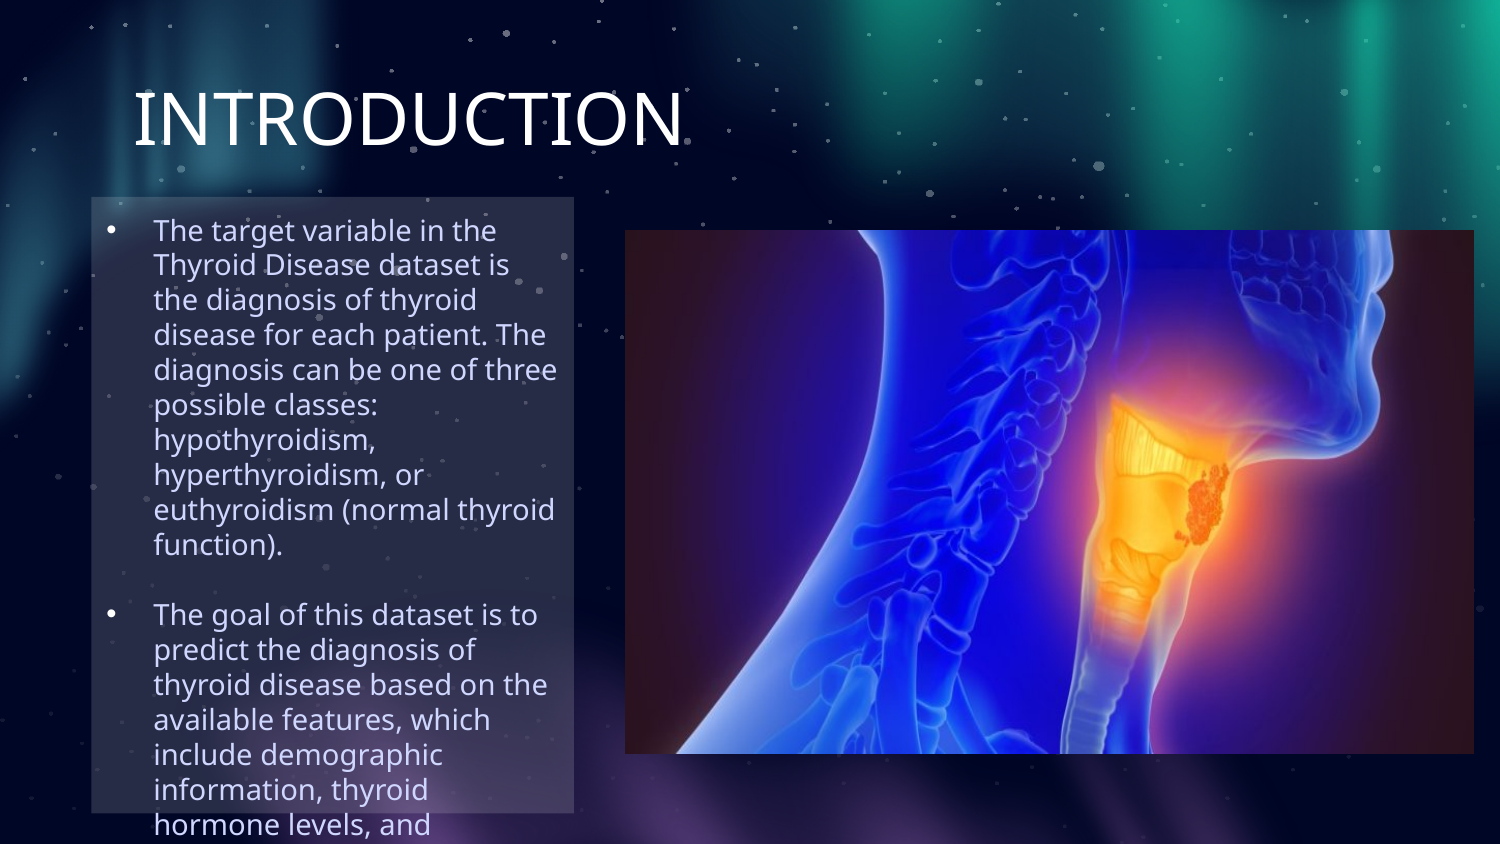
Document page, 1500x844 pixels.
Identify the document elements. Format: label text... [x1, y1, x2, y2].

title INTRODUCTION [118, 57, 1382, 152]
picture [0, 0, 1500, 844]
subtitle The target variable in the Thyroid Disease dataset is the diagnosis of thyroid disease for each patient. The diagnosis can be one of three possible classes: hypothyroidism, hyperthyroidism, or euthyroidism (normal thyroid function). The goal of this dataset is to predict the diagnosis of thyroid disease based on the available features, which include demographic information, thyroid hormone levels, and diagnostic information [91, 196, 574, 814]
